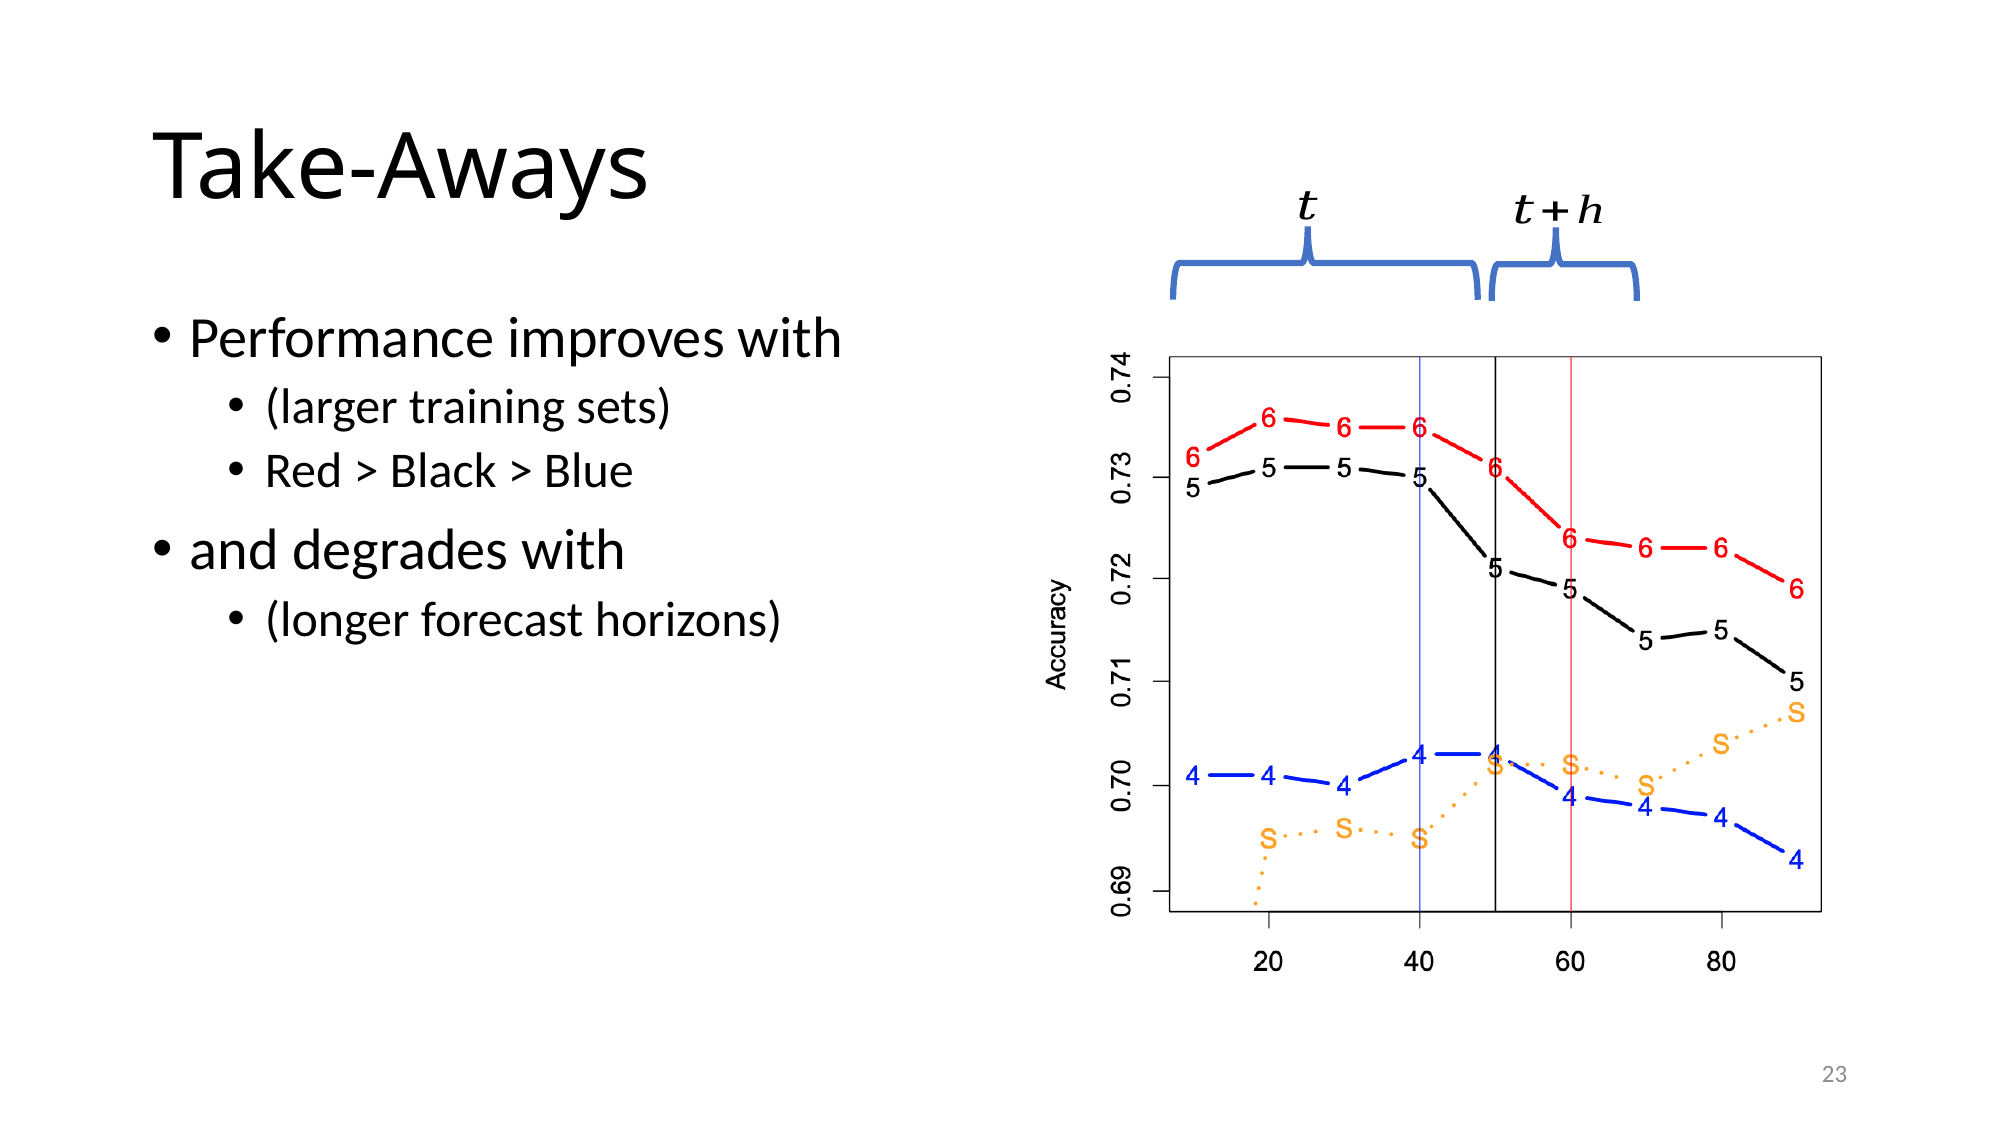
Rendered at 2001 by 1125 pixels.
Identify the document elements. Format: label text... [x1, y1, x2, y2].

text_box [1491, 227, 1638, 299]
text_box [1172, 226, 1479, 299]
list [1016, 299, 1859, 1014]
slide_number 23 [1412, 1042, 1863, 1103]
title Take-Aways [137, 59, 1863, 278]
